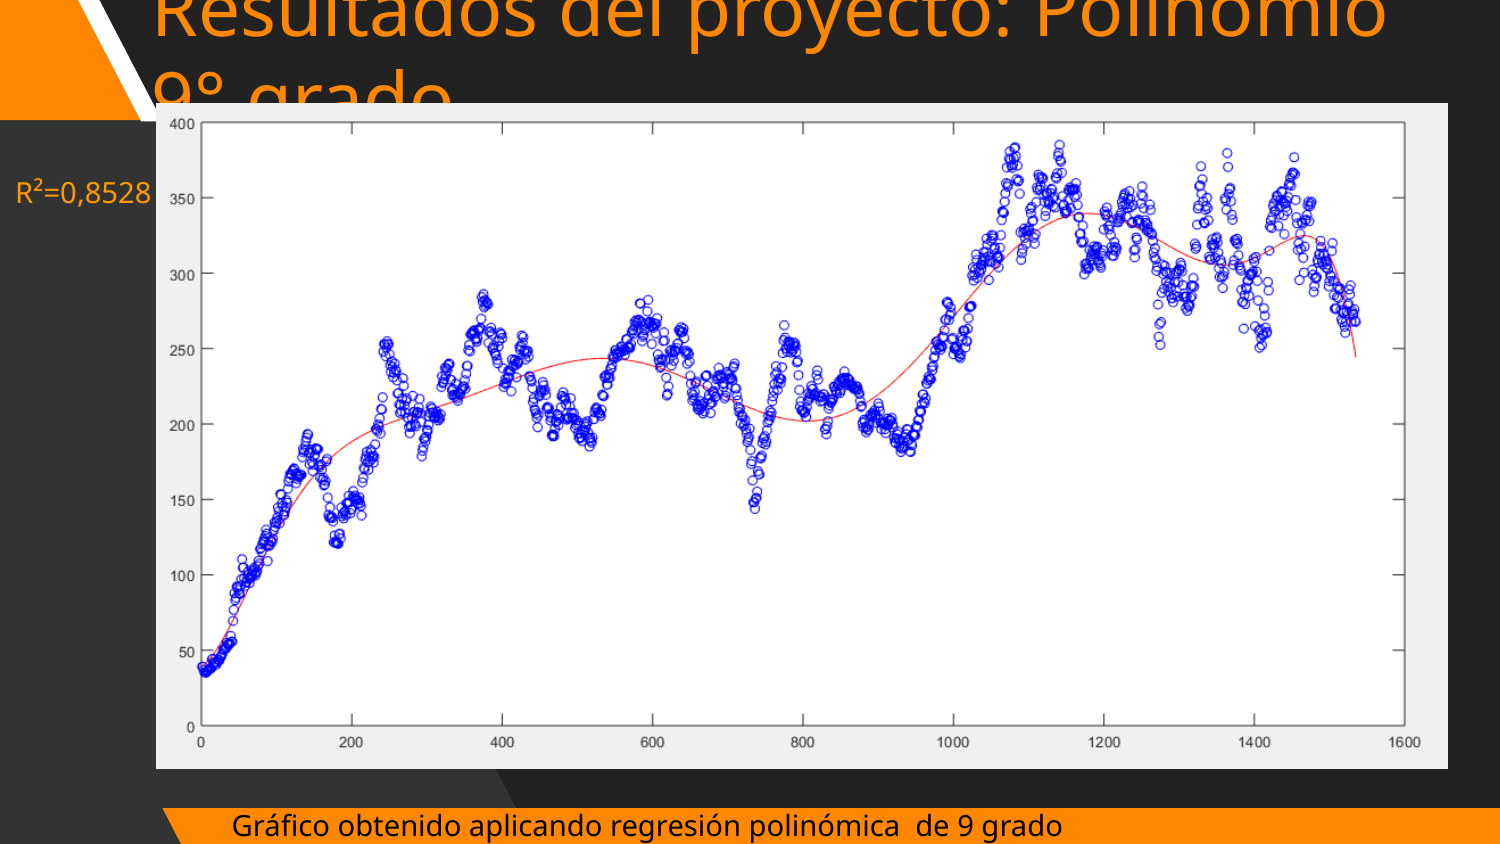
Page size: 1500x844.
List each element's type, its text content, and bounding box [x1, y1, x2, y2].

picture [156, 103, 1449, 769]
title Resultados del proyecto: Polinomio 9° grado [136, 0, 1468, 104]
text_box R²=0,8528 [0, 159, 151, 297]
text_box Gráfico obtenido aplicando regresión polinómica de 9 grado [216, 792, 1388, 844]
